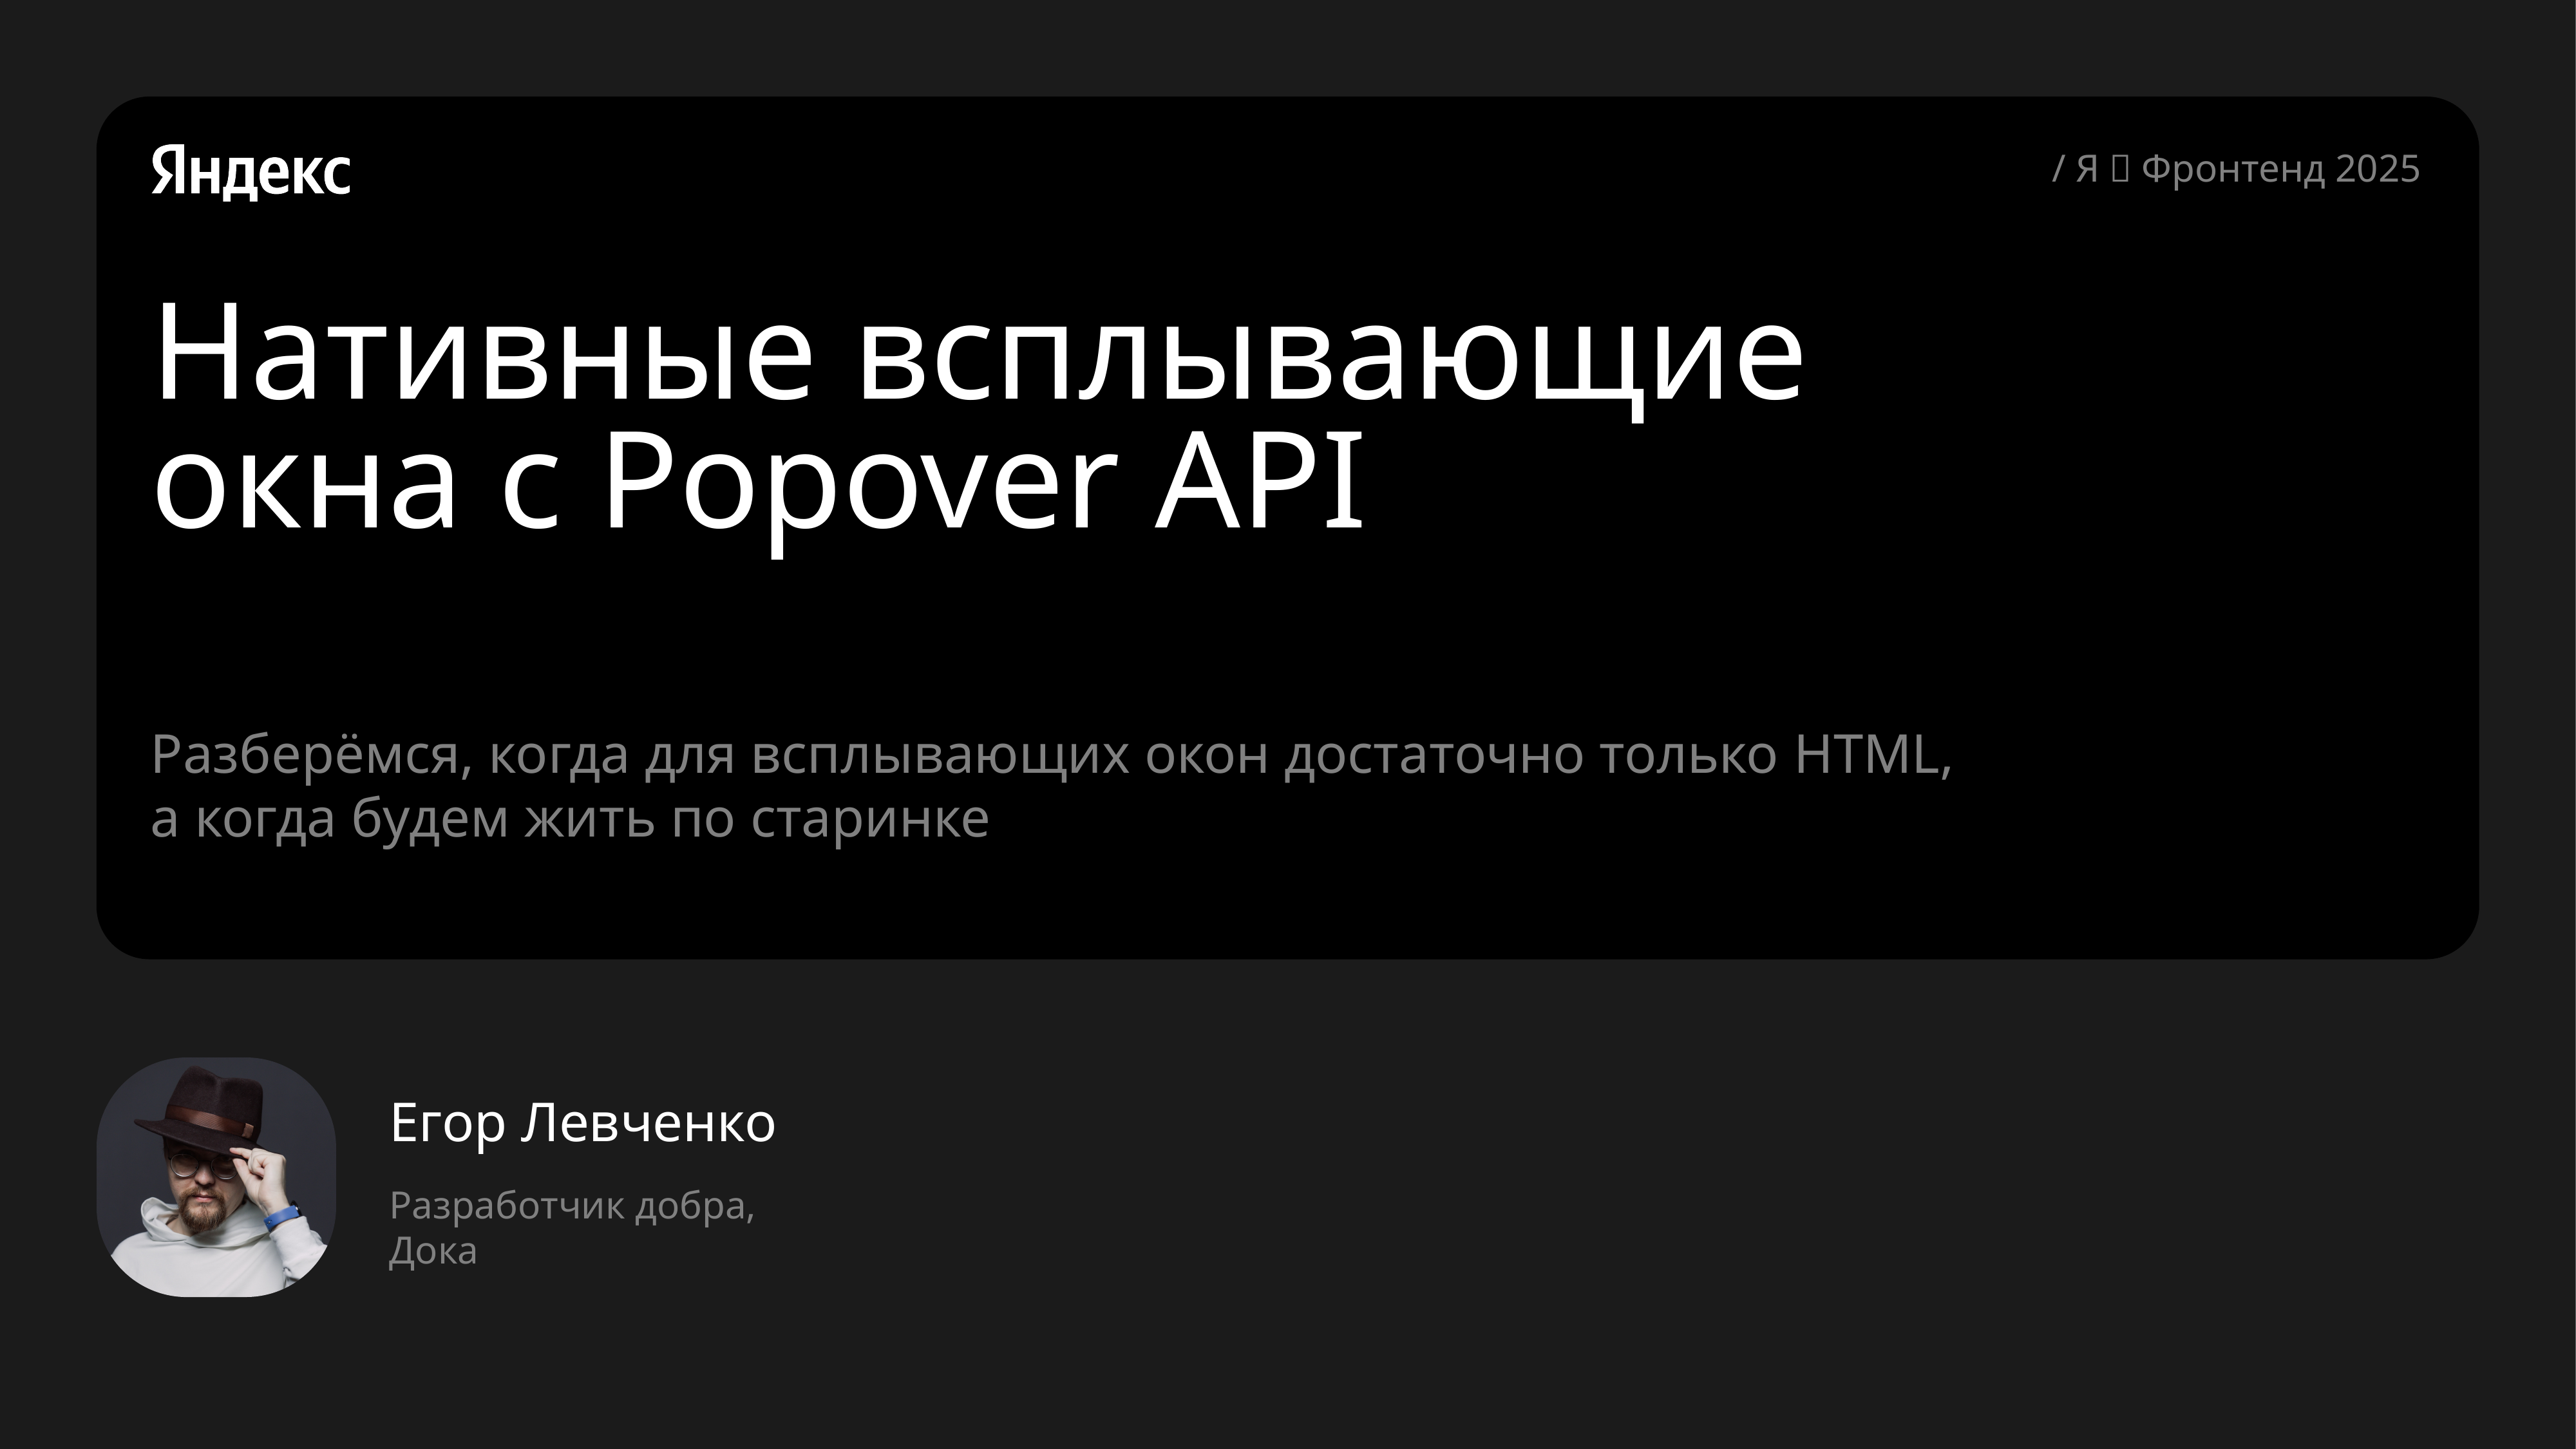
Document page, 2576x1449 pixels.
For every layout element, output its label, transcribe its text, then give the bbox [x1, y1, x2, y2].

picture [151, 144, 350, 202]
list / Я 💛 Фронтенд 2025 [1462, 144, 2421, 240]
picture [96, 1057, 337, 1298]
list Разберёмся, когда для всплывающих окон достаточно только HTML, а когда будем жить по старинке [150, 719, 2074, 911]
title Нативные всплывающие окна с Popover API [150, 288, 2277, 719]
list Егор Левченко [389, 1087, 1110, 1151]
list Разработчик добра, Дока [389, 1173, 1110, 1294]
